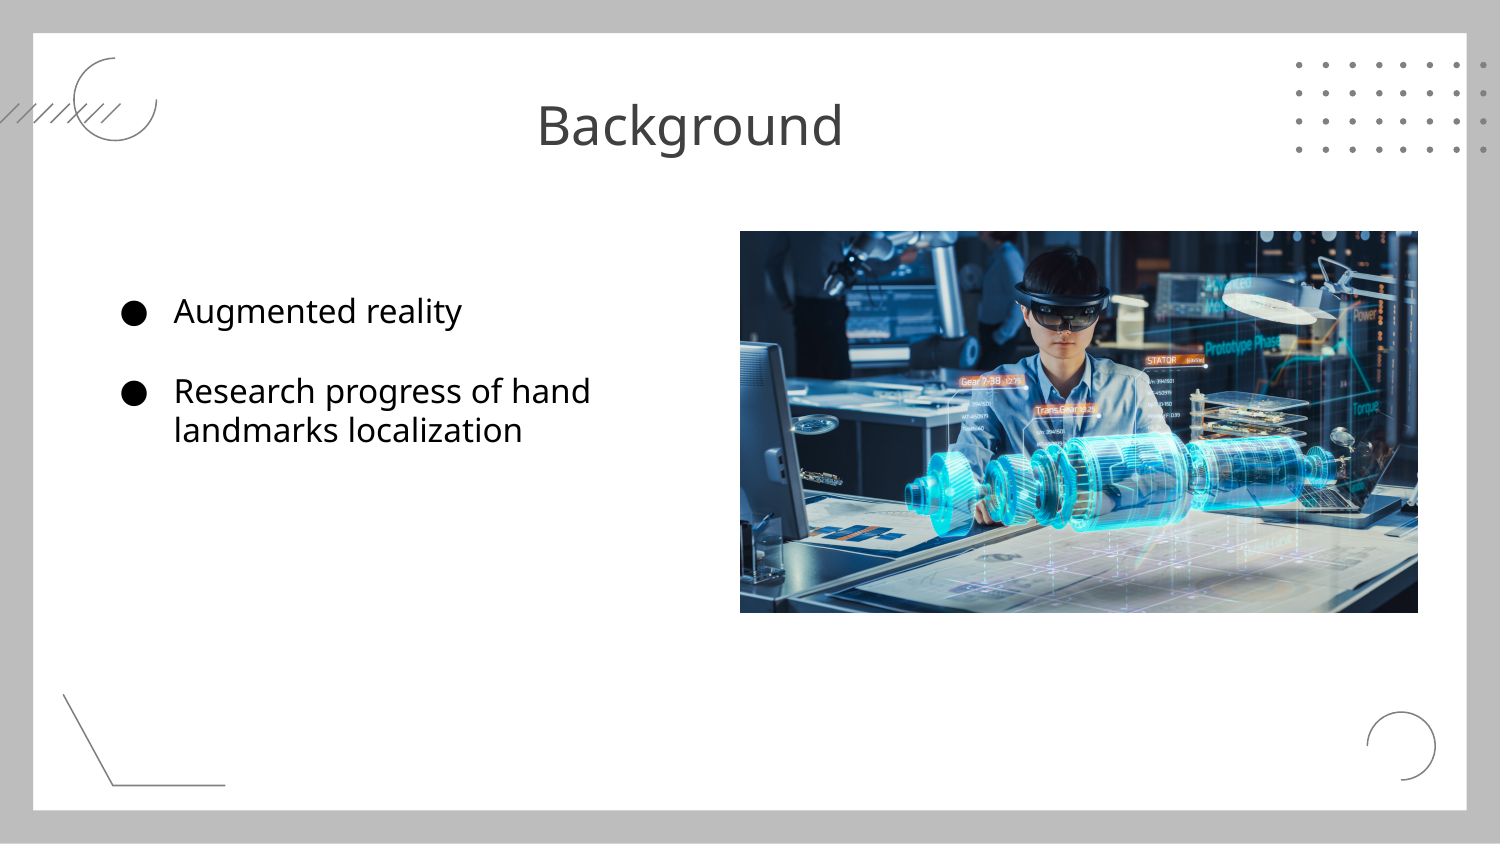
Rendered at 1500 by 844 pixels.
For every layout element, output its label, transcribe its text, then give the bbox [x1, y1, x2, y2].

picture [739, 231, 1418, 613]
text_box Background [459, 76, 922, 172]
text_box Augmented reality Research progress of hand landmarks localization [83, 274, 656, 465]
